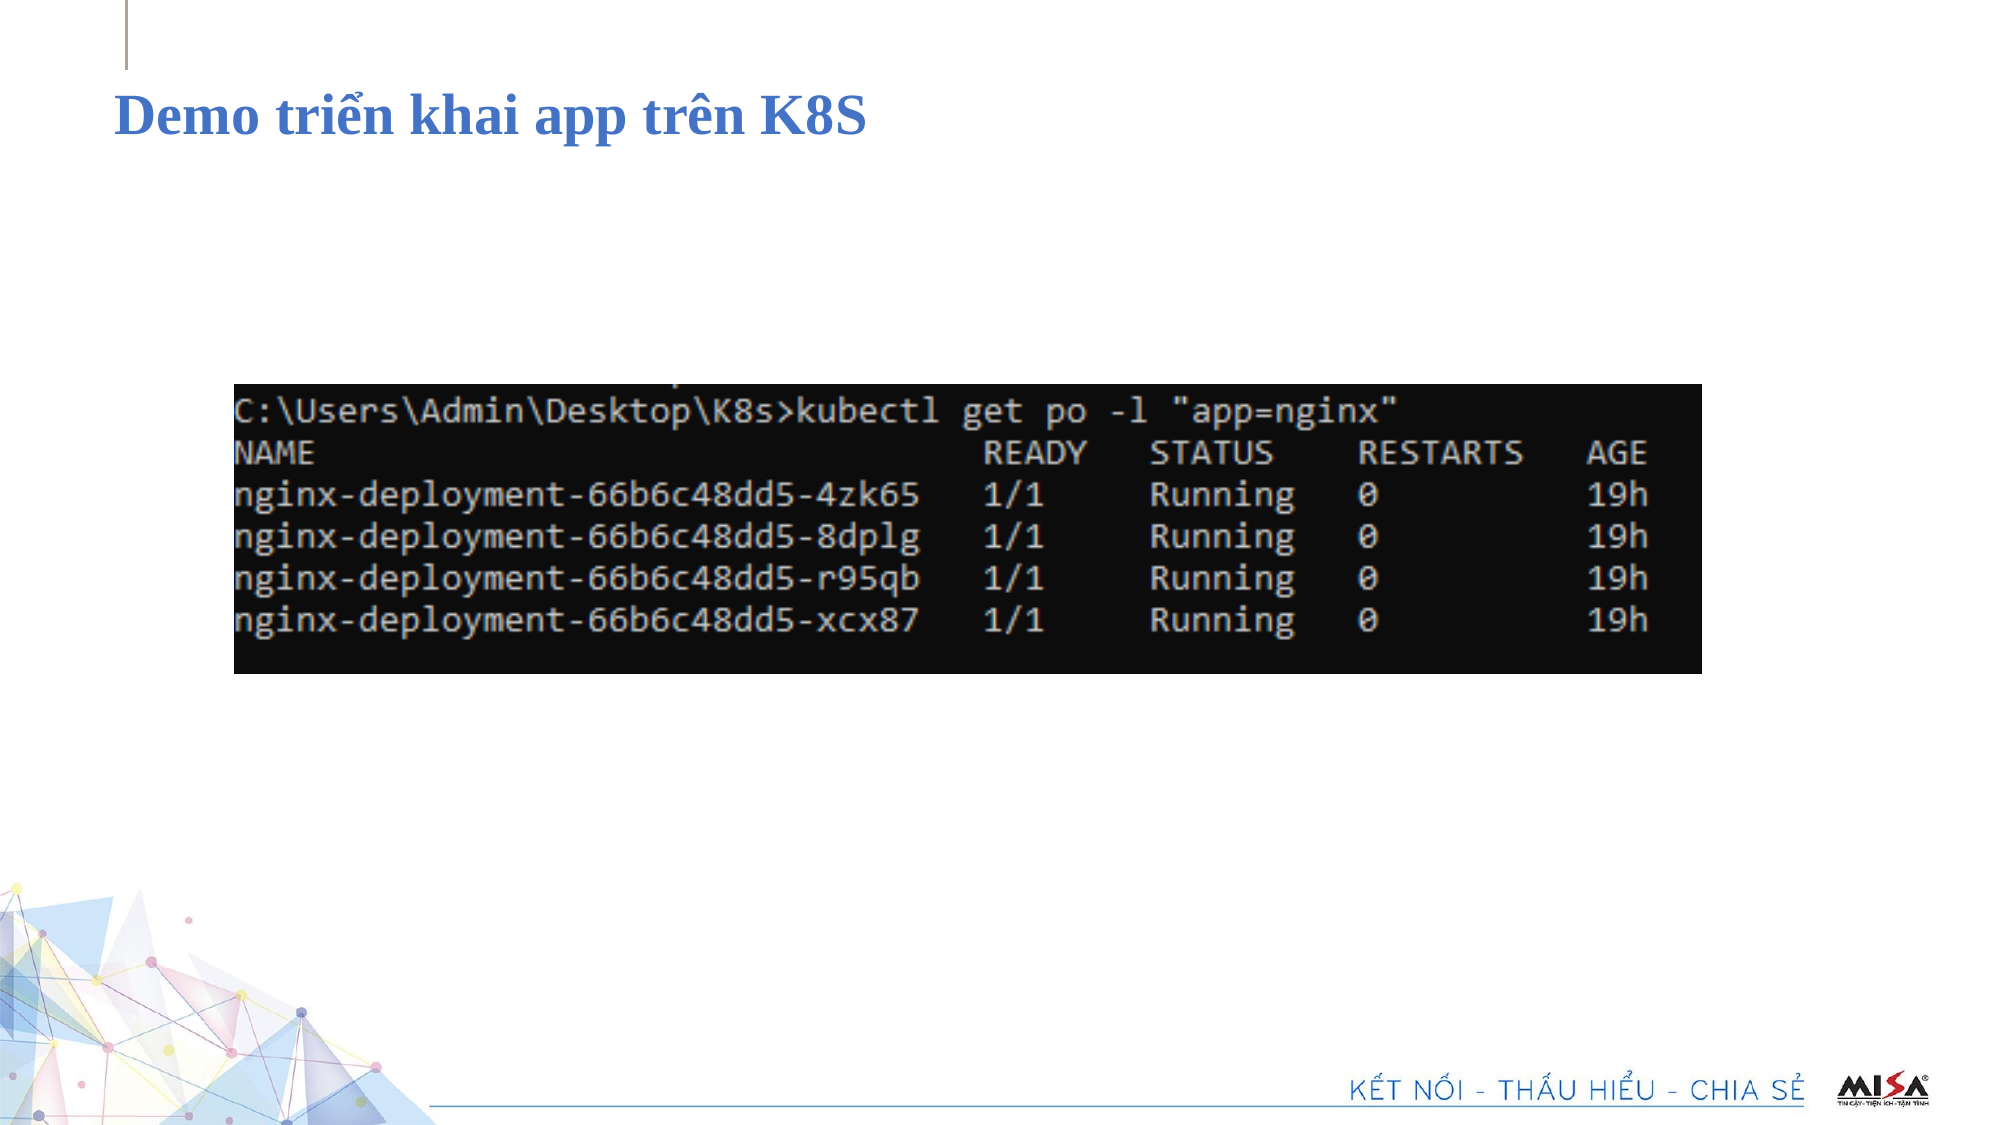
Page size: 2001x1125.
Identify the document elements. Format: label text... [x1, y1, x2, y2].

picture [0, 0, 2001, 1125]
text_box Demo triển khai app trên K8S [100, 60, 968, 181]
